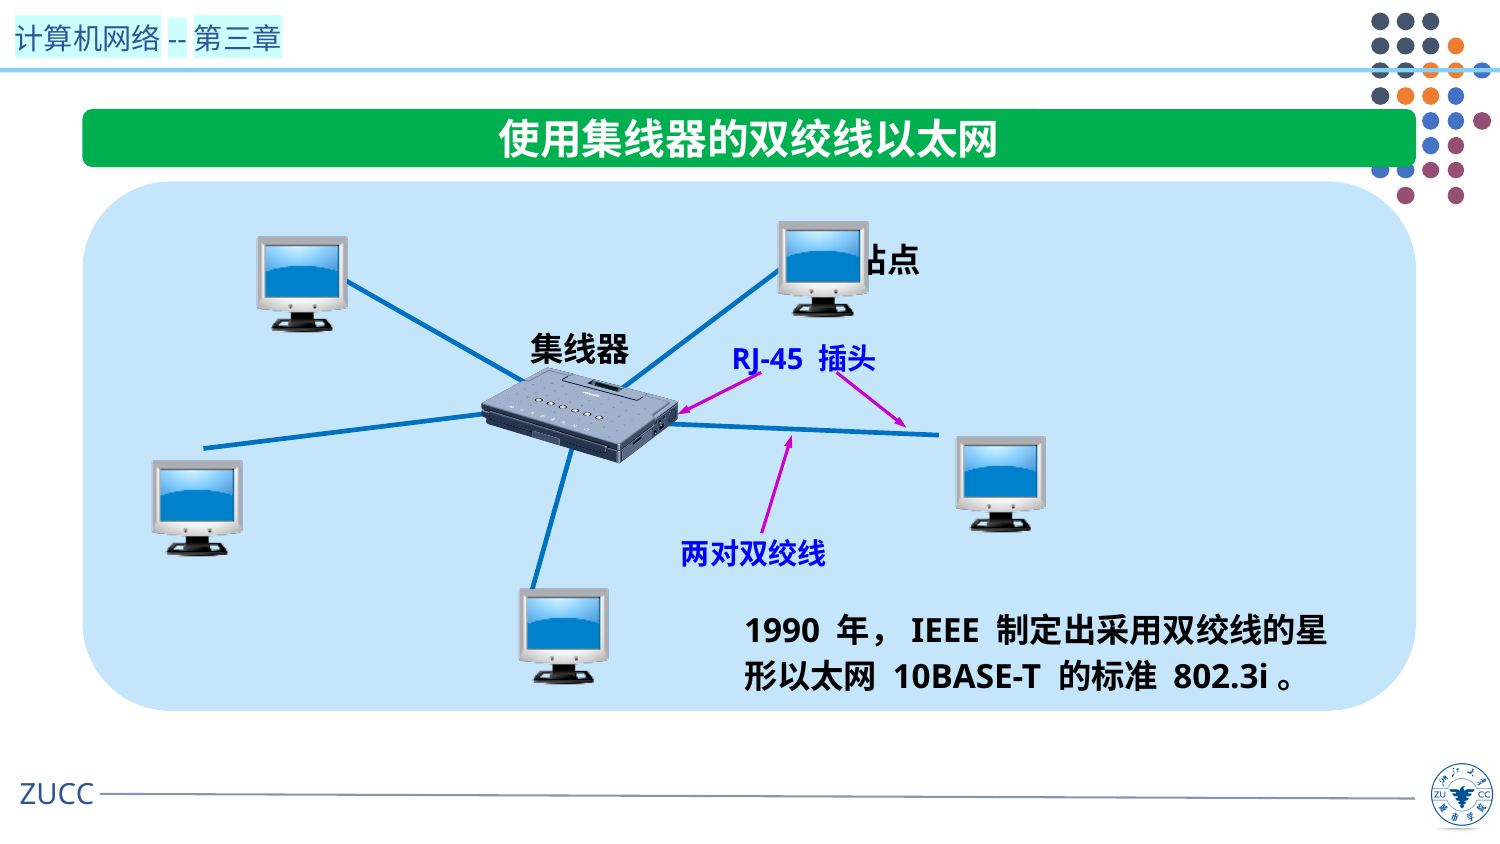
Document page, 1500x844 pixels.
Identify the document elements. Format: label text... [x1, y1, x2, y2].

text_box [82, 108, 483, 168]
text_box 1990 年，IEEE 制定出采用双绞线的星形以太网 10BASE-T 的标准 802.3i。 [729, 596, 1368, 703]
picture [146, 456, 249, 559]
picture [513, 585, 615, 688]
text_box [1015, 108, 1417, 168]
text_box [203, 231, 940, 597]
text_box 使用集线器的双绞线以太网 [483, 105, 1015, 170]
picture [949, 433, 1052, 536]
text_box [80, 179, 1419, 714]
picture [251, 233, 354, 336]
picture [1415, 750, 1500, 837]
picture [772, 217, 875, 320]
